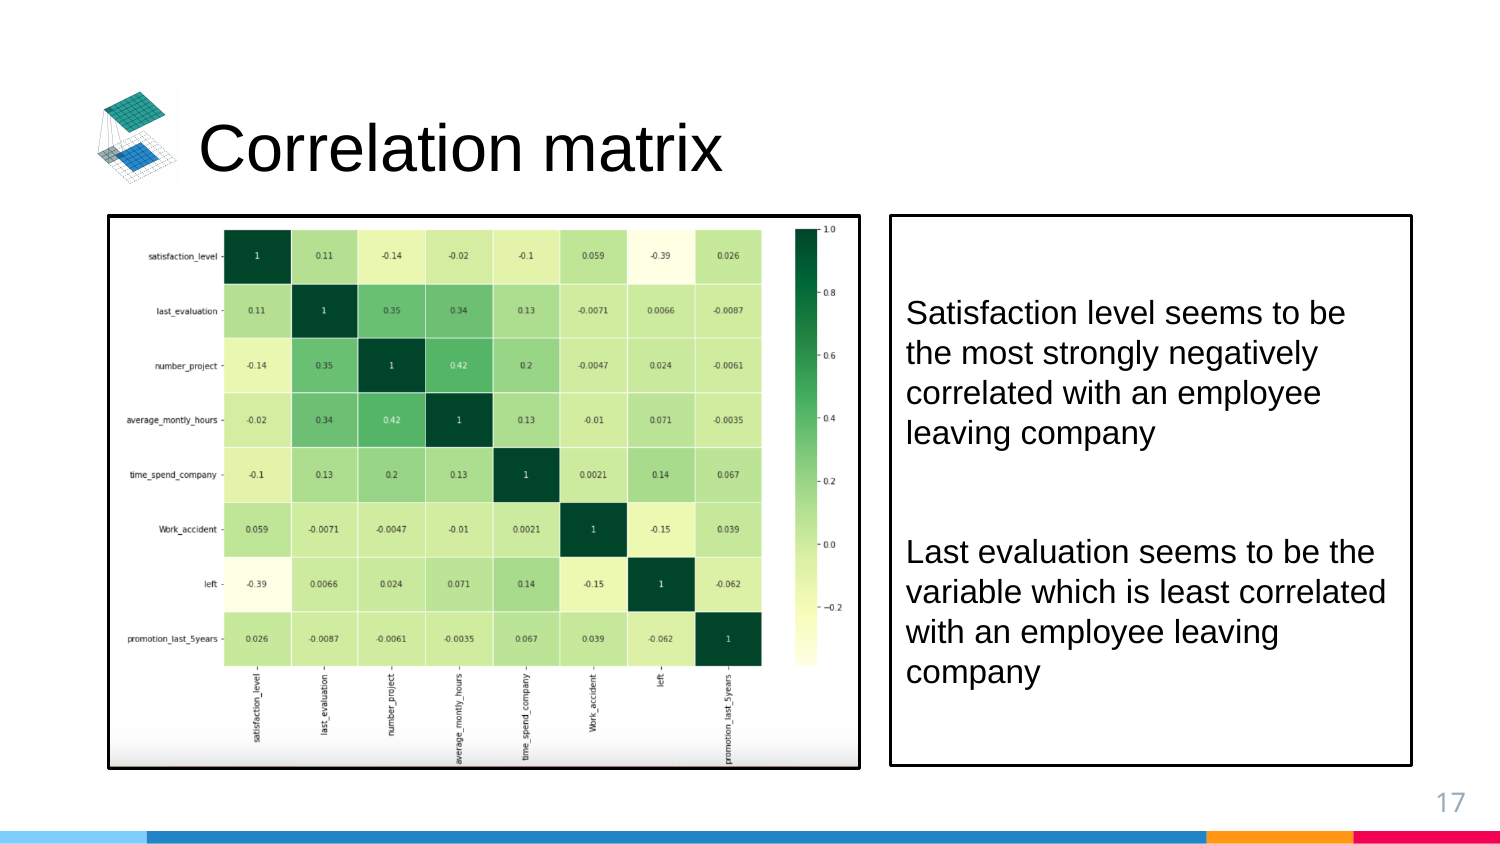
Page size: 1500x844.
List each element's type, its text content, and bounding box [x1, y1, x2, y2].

title Correlation matrix [146, 58, 1375, 200]
text_box Satisfaction level seems to be the most strongly negatively correlated with an employee leaving company Last evaluation seems to be the variable which is least correlated with an employee leaving company [890, 215, 1412, 766]
picture [109, 217, 859, 768]
picture [94, 87, 180, 188]
slide_number ‹#› [1391, 770, 1482, 822]
